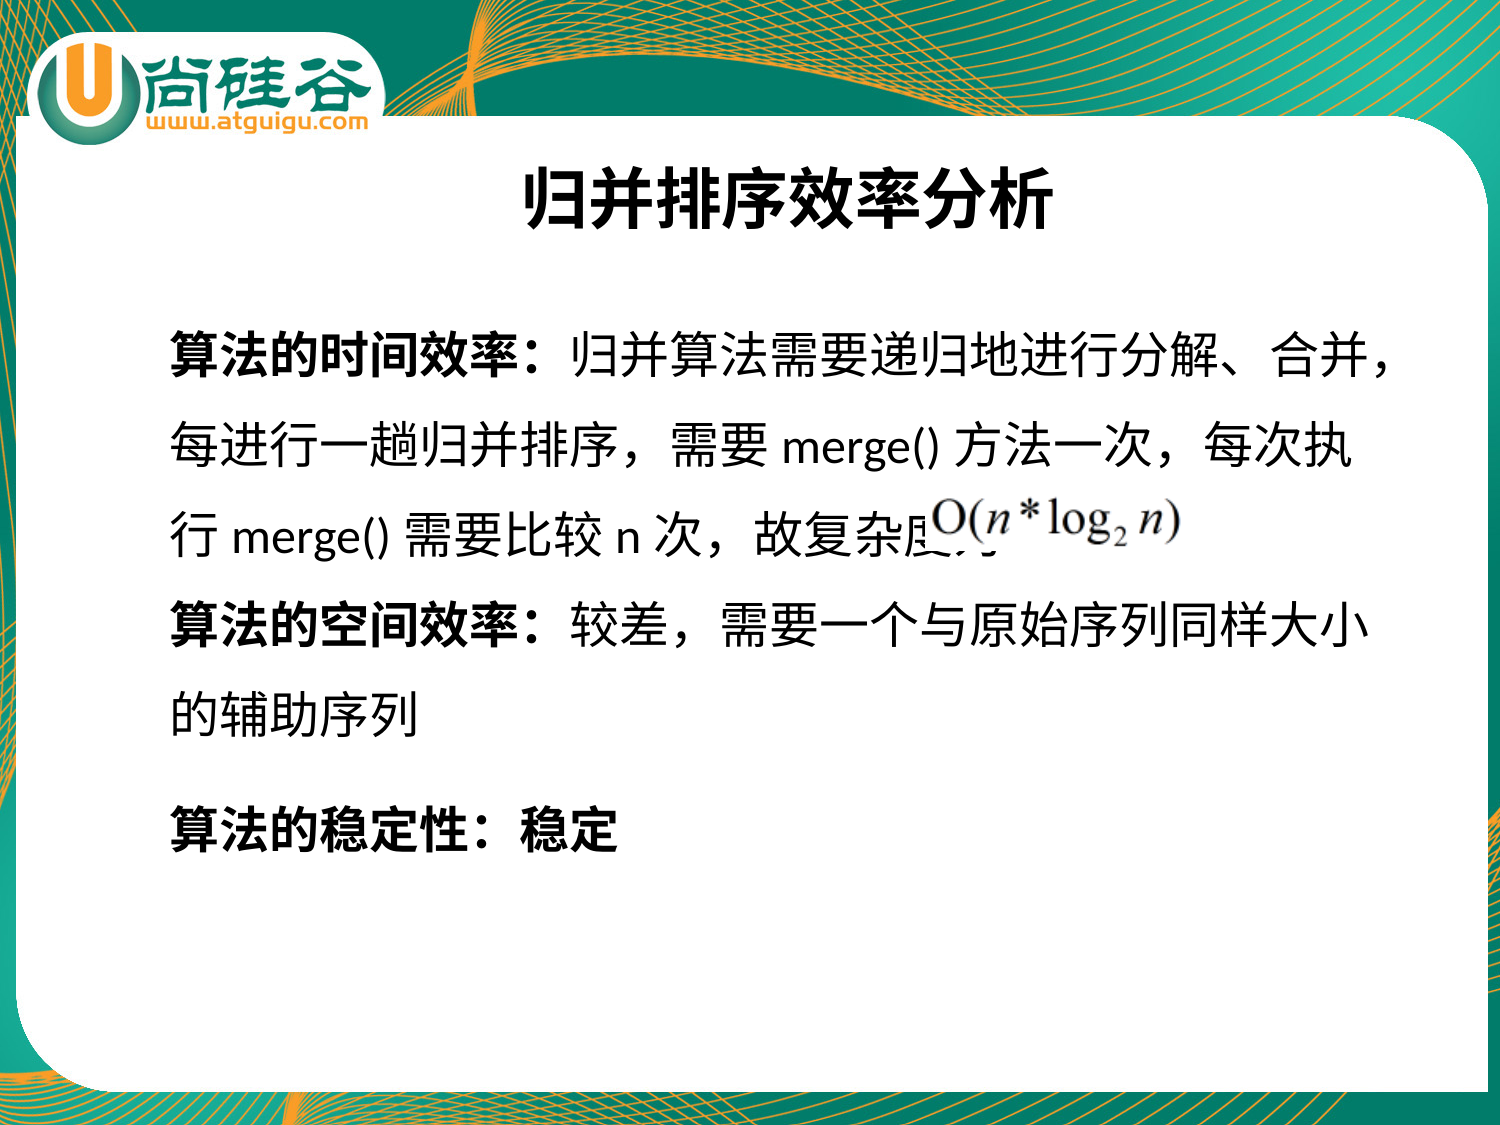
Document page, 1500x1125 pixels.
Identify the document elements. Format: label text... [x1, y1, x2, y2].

picture [0, 0, 1500, 1125]
text_box 归并排序效率分析 [506, 148, 1081, 244]
text_box 算法的时间效率：归并算法需要递归地进行分解、合并，每进行一趟归并排序，需要merge()方法一次，每次执行merge()需要比较n次，故复杂度为 算法的空间效率：较差，需要一个与原始序列同样大小的辅助序列 算法的稳定性：稳定 [154, 285, 1395, 866]
